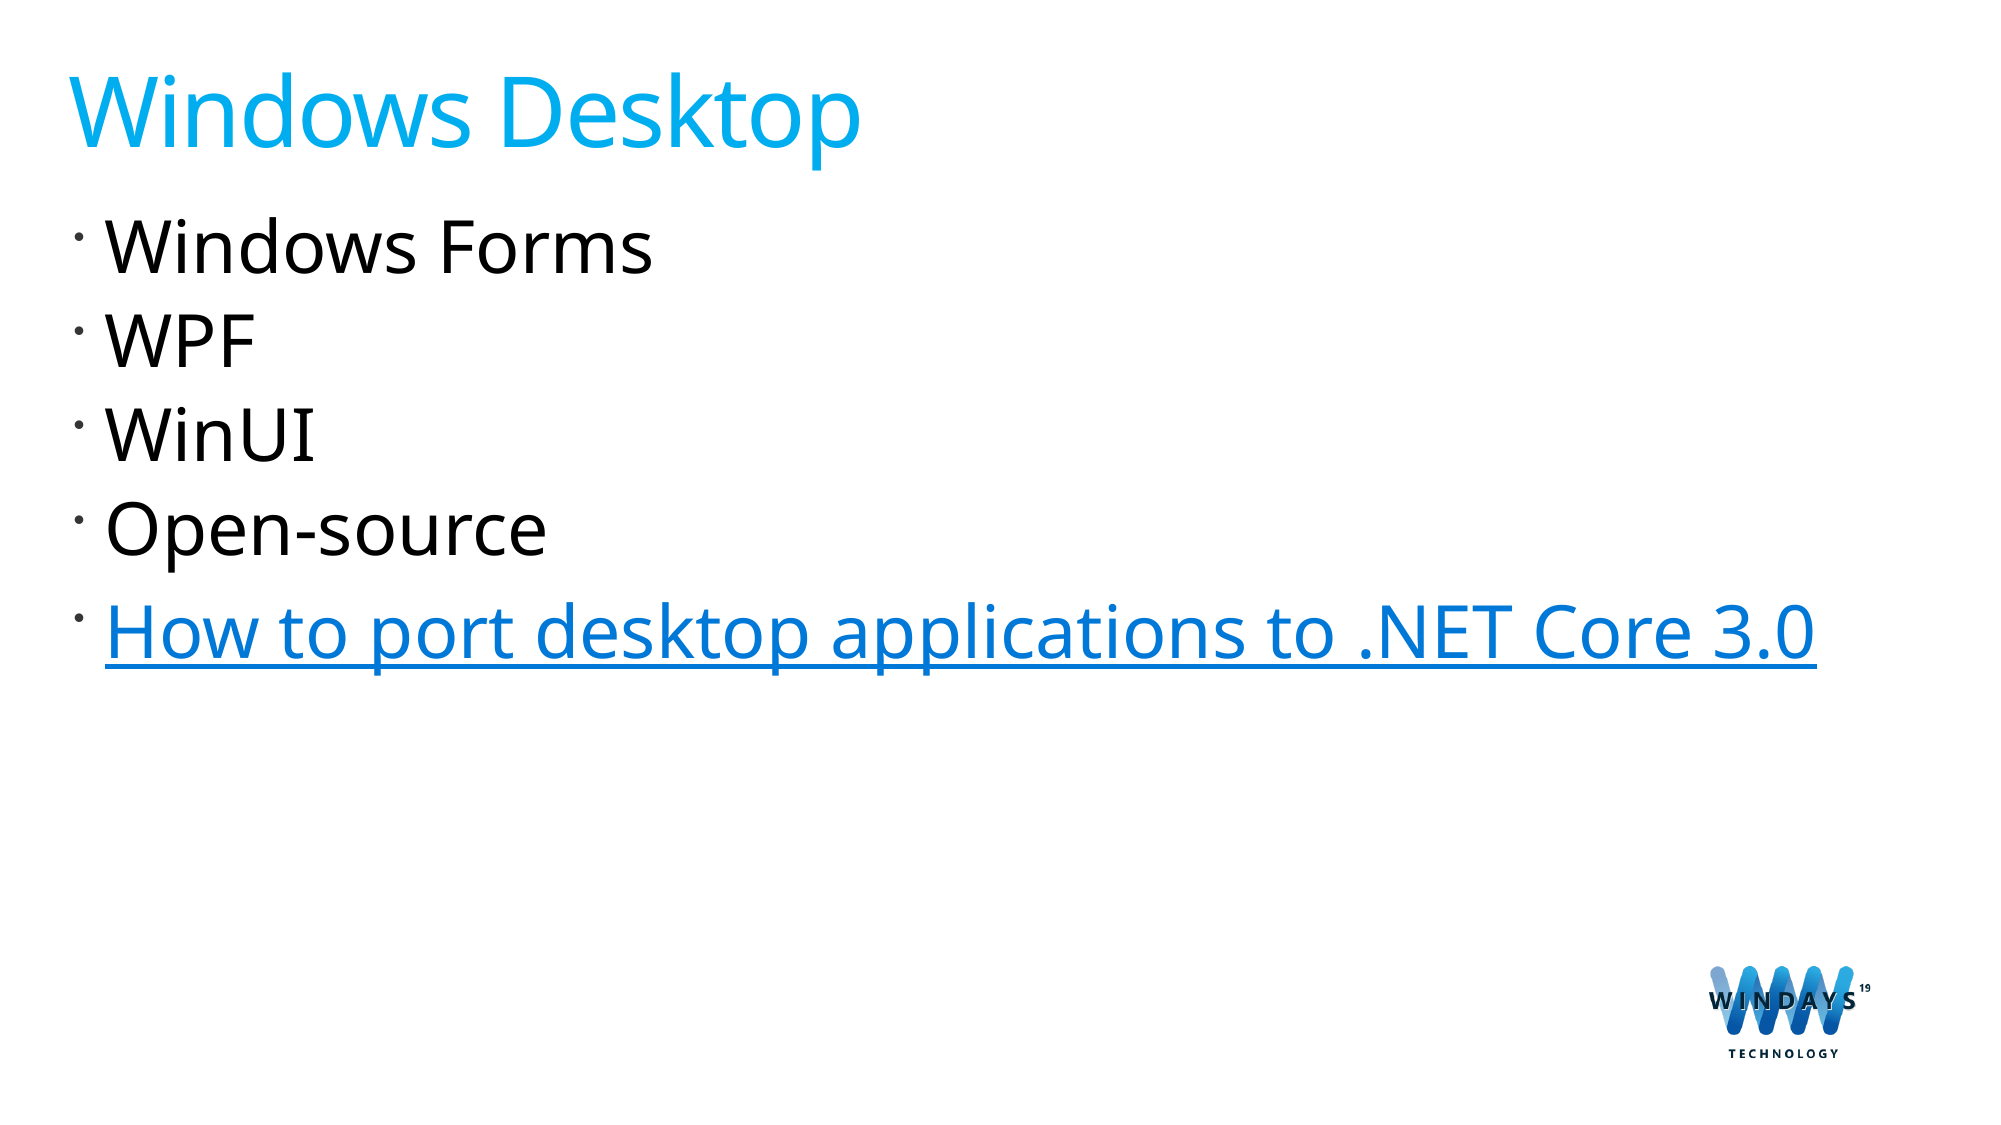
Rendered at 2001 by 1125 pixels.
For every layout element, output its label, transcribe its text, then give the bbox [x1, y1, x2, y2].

picture [1696, 966, 1876, 1078]
title Windows Desktop [44, 47, 1957, 194]
list Windows Forms WPF WinUI Open-source How to port desktop applications to .NET Core 3.0 [44, 194, 1957, 567]
